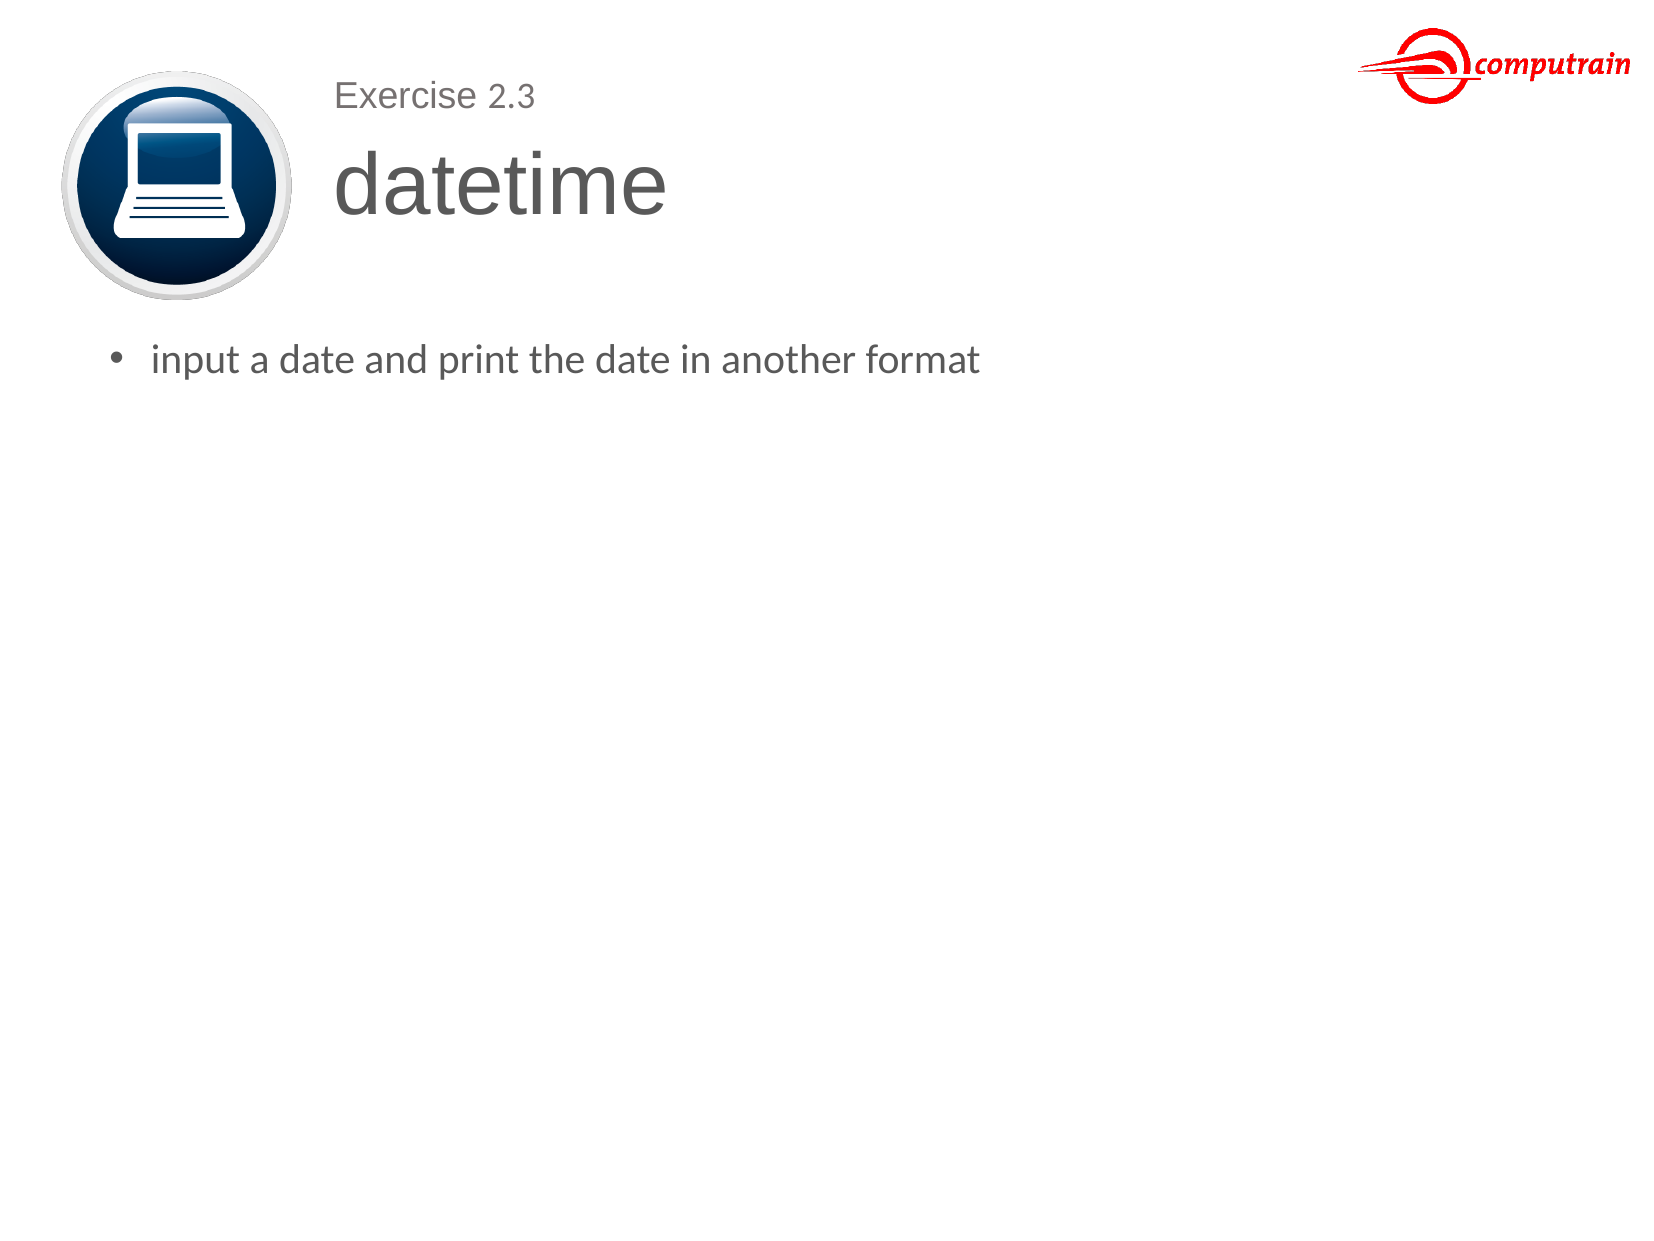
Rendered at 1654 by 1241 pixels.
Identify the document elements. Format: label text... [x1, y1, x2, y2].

text_box Exercise 2.3 [319, 63, 721, 124]
title datetime [318, 66, 1560, 306]
picture [58, 71, 296, 300]
picture [1358, 28, 1630, 104]
list input a date and print the date in another format [94, 330, 1560, 1223]
